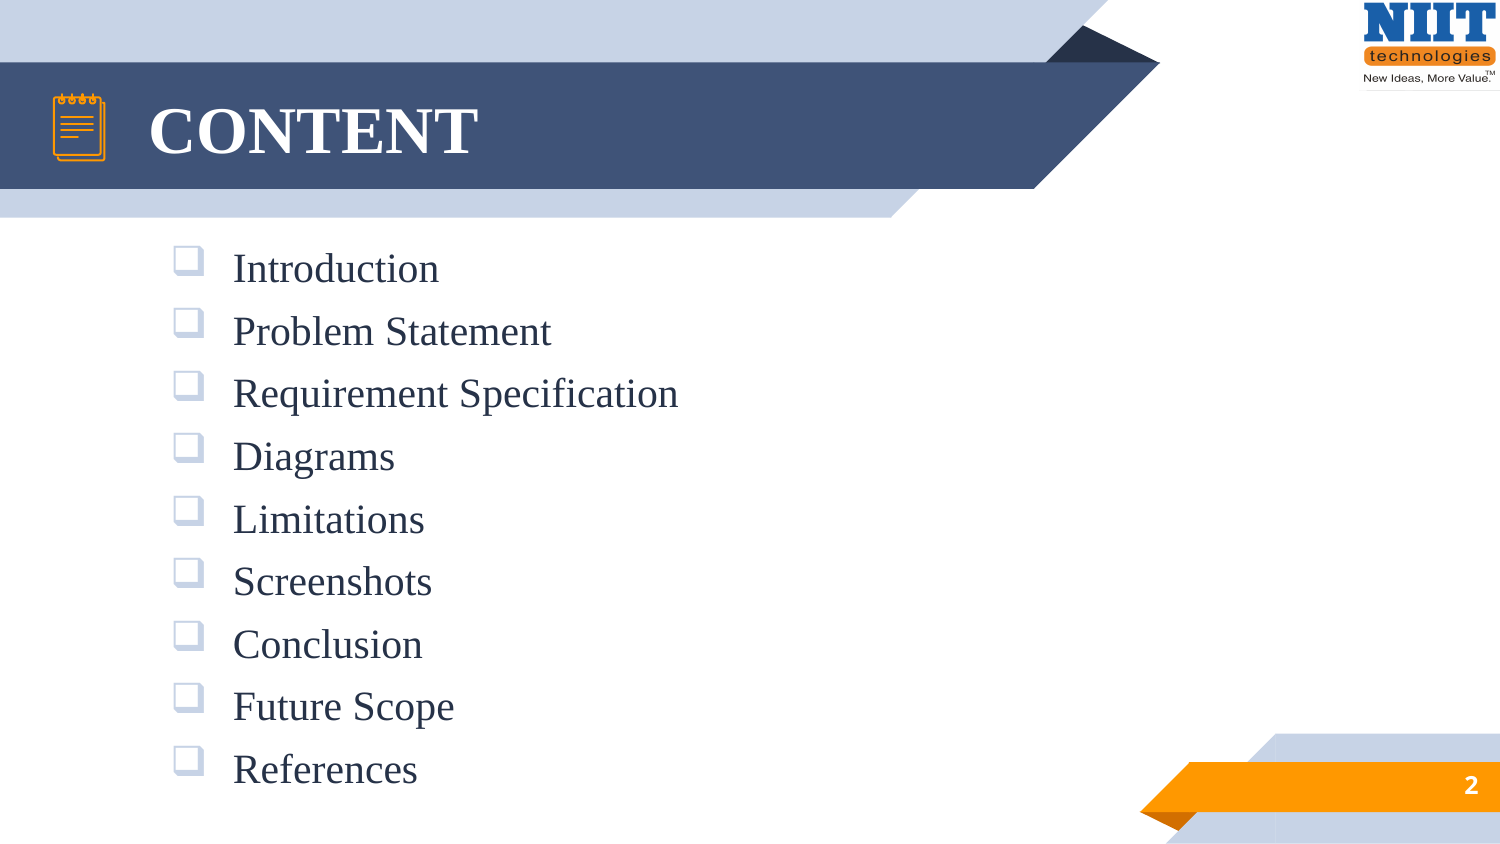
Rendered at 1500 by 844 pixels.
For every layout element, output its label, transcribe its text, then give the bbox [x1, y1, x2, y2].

list Introduction Problem Statement Requirement Specification Diagrams Limitations Screenshots Conclusion Future Scope References [142, 272, 1053, 761]
picture [1358, 0, 1500, 91]
title CONTENT [133, 64, 1035, 190]
slide_number 2 [1249, 760, 1494, 813]
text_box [53, 93, 105, 161]
